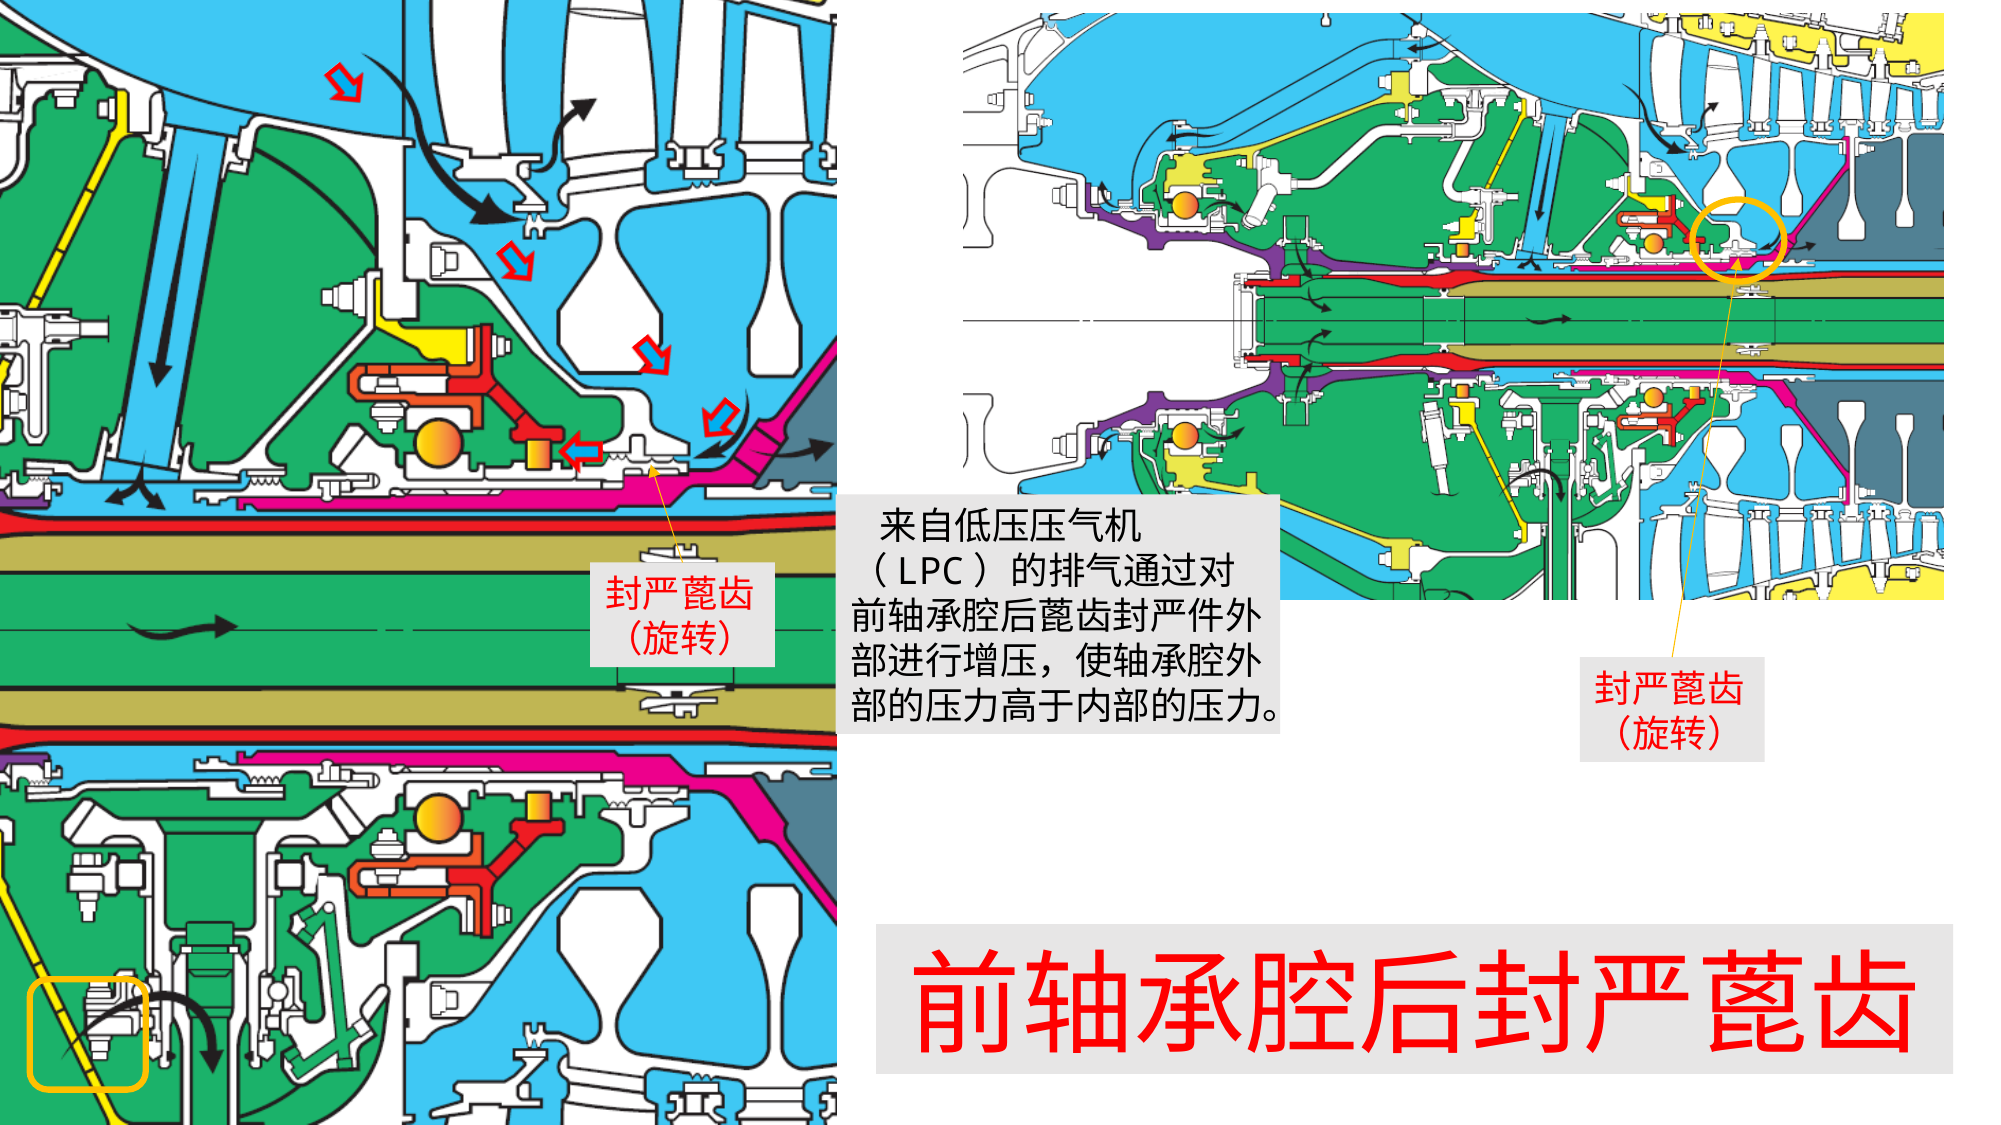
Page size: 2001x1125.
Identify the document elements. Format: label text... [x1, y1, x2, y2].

text_box 来自低压压气机（LPC）的排气通过对前轴承腔后蓖齿封严件外部进行增压，使轴承腔外部的压力高于内部的压力。 [837, 494, 1281, 734]
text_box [1672, 257, 1739, 658]
text_box 前轴承腔后封严蓖齿 [876, 924, 1954, 1074]
picture [962, 13, 1944, 600]
picture [0, 0, 837, 1125]
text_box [650, 464, 683, 563]
text_box 封严蓖齿 （旋转） [1579, 657, 1765, 762]
